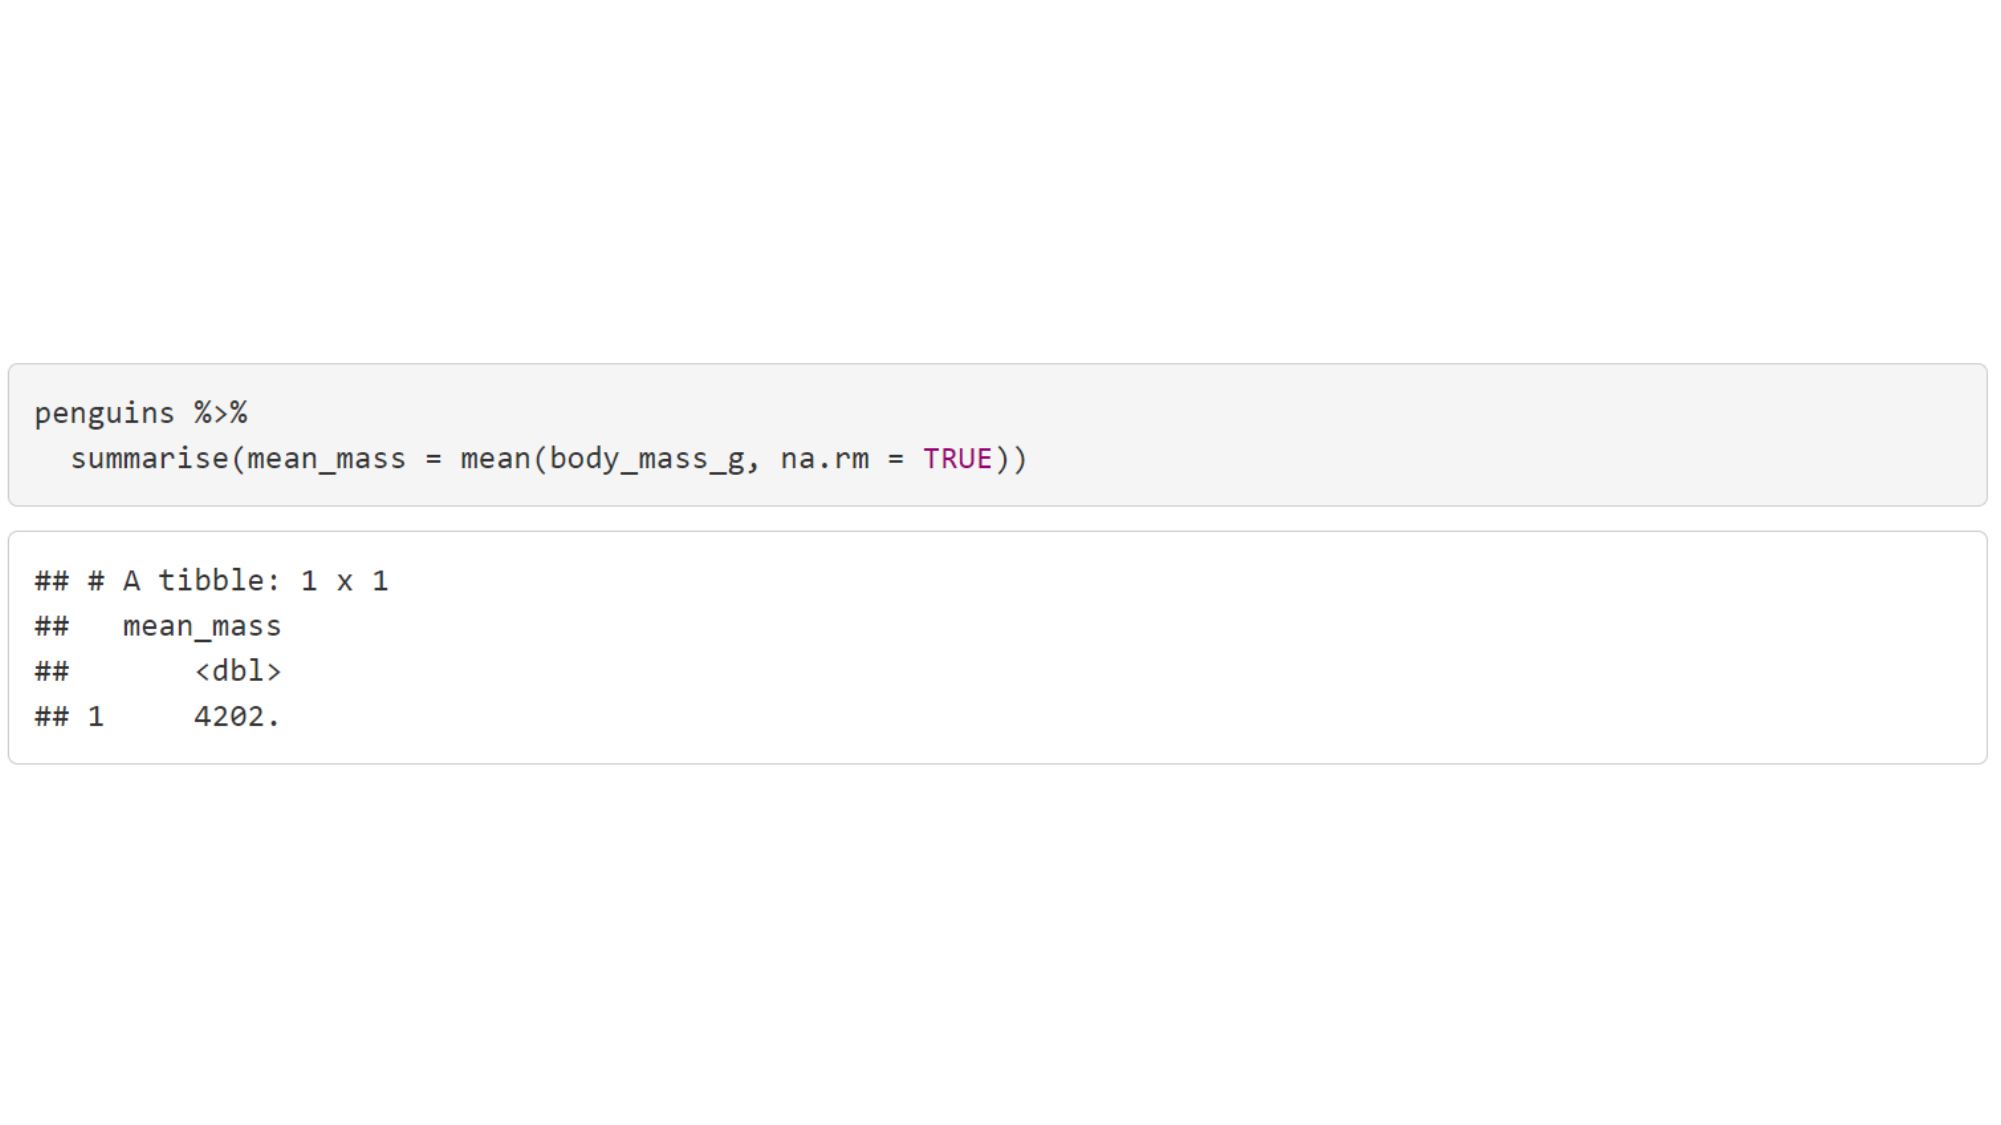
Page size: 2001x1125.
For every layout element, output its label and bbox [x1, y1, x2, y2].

picture [0, 350, 2000, 774]
